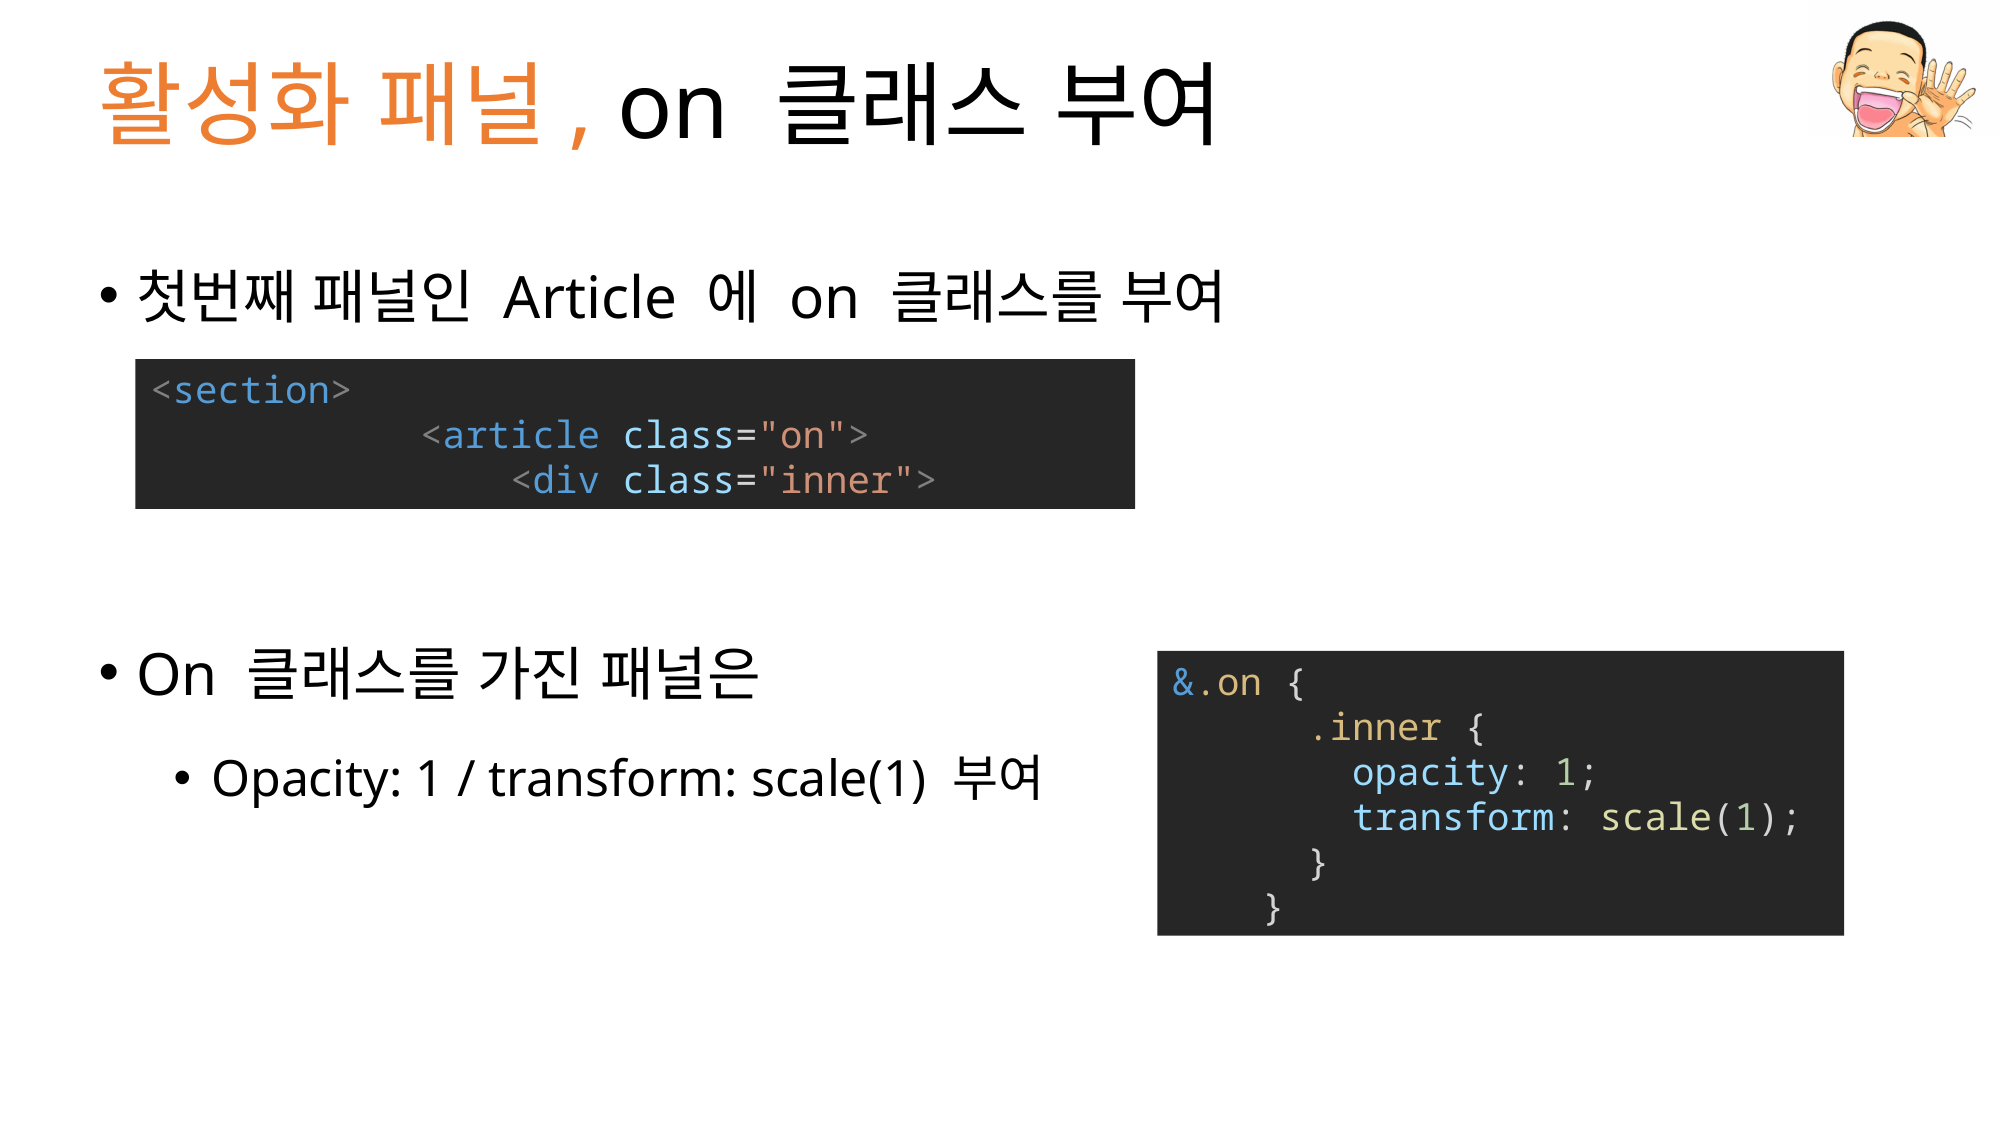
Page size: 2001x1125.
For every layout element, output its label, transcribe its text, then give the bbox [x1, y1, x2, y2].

picture [1931, 0, 2000, 137]
text_box <section> <article class="on"> <div class="inner"> [135, 359, 1136, 509]
title 활성화 패널, on 클래스 부여 [83, 0, 1931, 217]
text_box &.on { .inner { opacity: 1; transform: scale(1); } } [1157, 650, 1845, 936]
list 첫번째 패널인 Article 에 on 클래스를 부여 On 클래스를 가진 패널은 Opacity: 1 / transform: scale(1) 부여 [83, 217, 1931, 1085]
